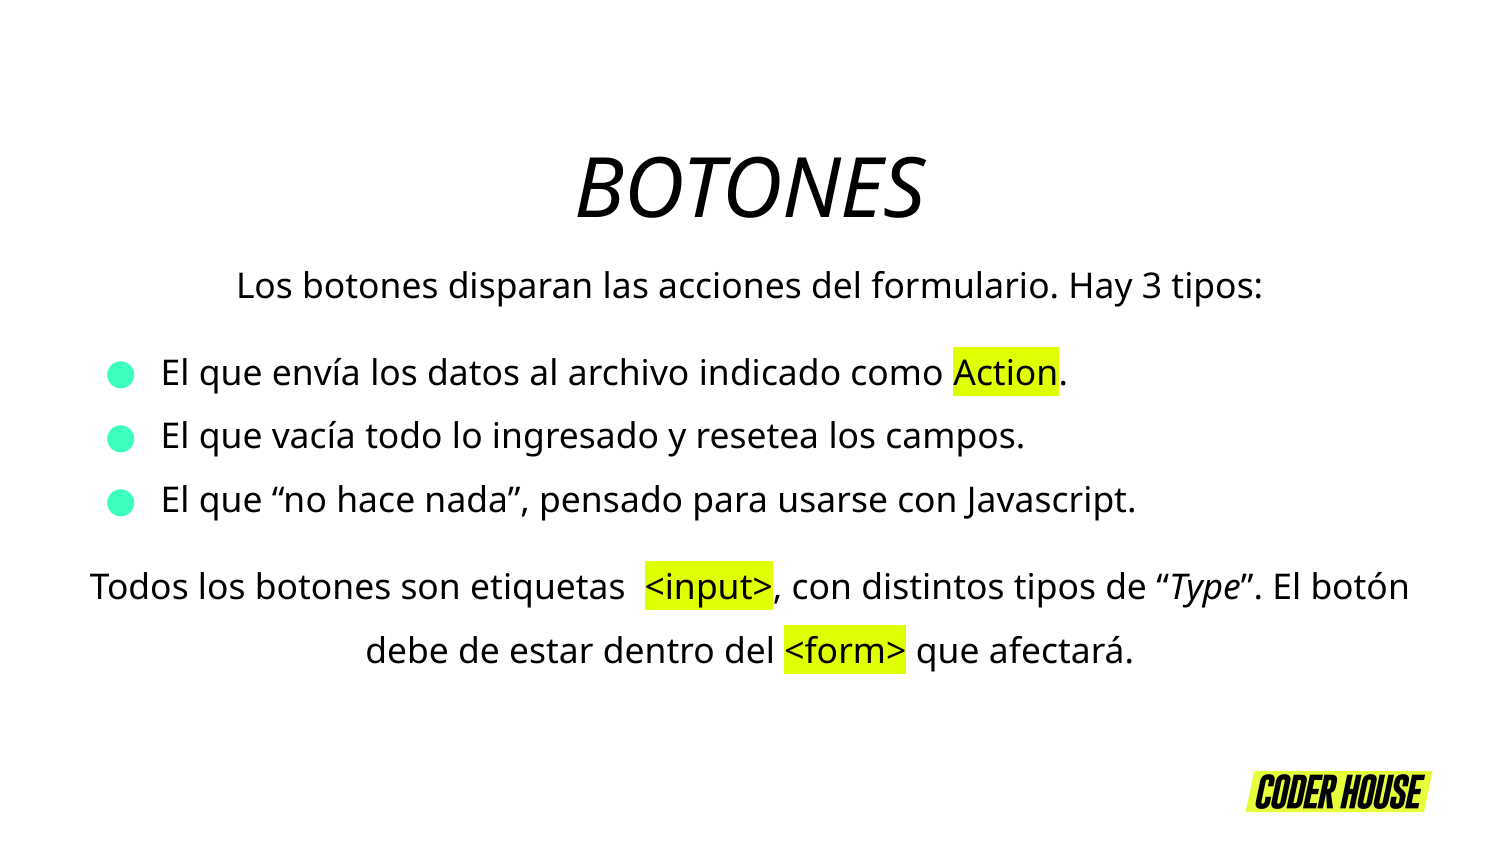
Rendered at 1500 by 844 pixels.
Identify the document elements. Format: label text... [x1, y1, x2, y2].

text_box Los botones disparan las acciones del formulario. Hay 3 tipos: El que envía los datos al archivo indicado como Action. El que vacía todo lo ingresado y resetea los campos. El que “no hace nada”, pensado para usarse con Javascript. Todos los botones son etiquetas <input>, con distintos tipos de “Type”. El botón debe de estar dentro del <form> que afectará. [70, 226, 1430, 765]
text_box BOTONES [77, 78, 1423, 226]
picture [1241, 764, 1437, 819]
